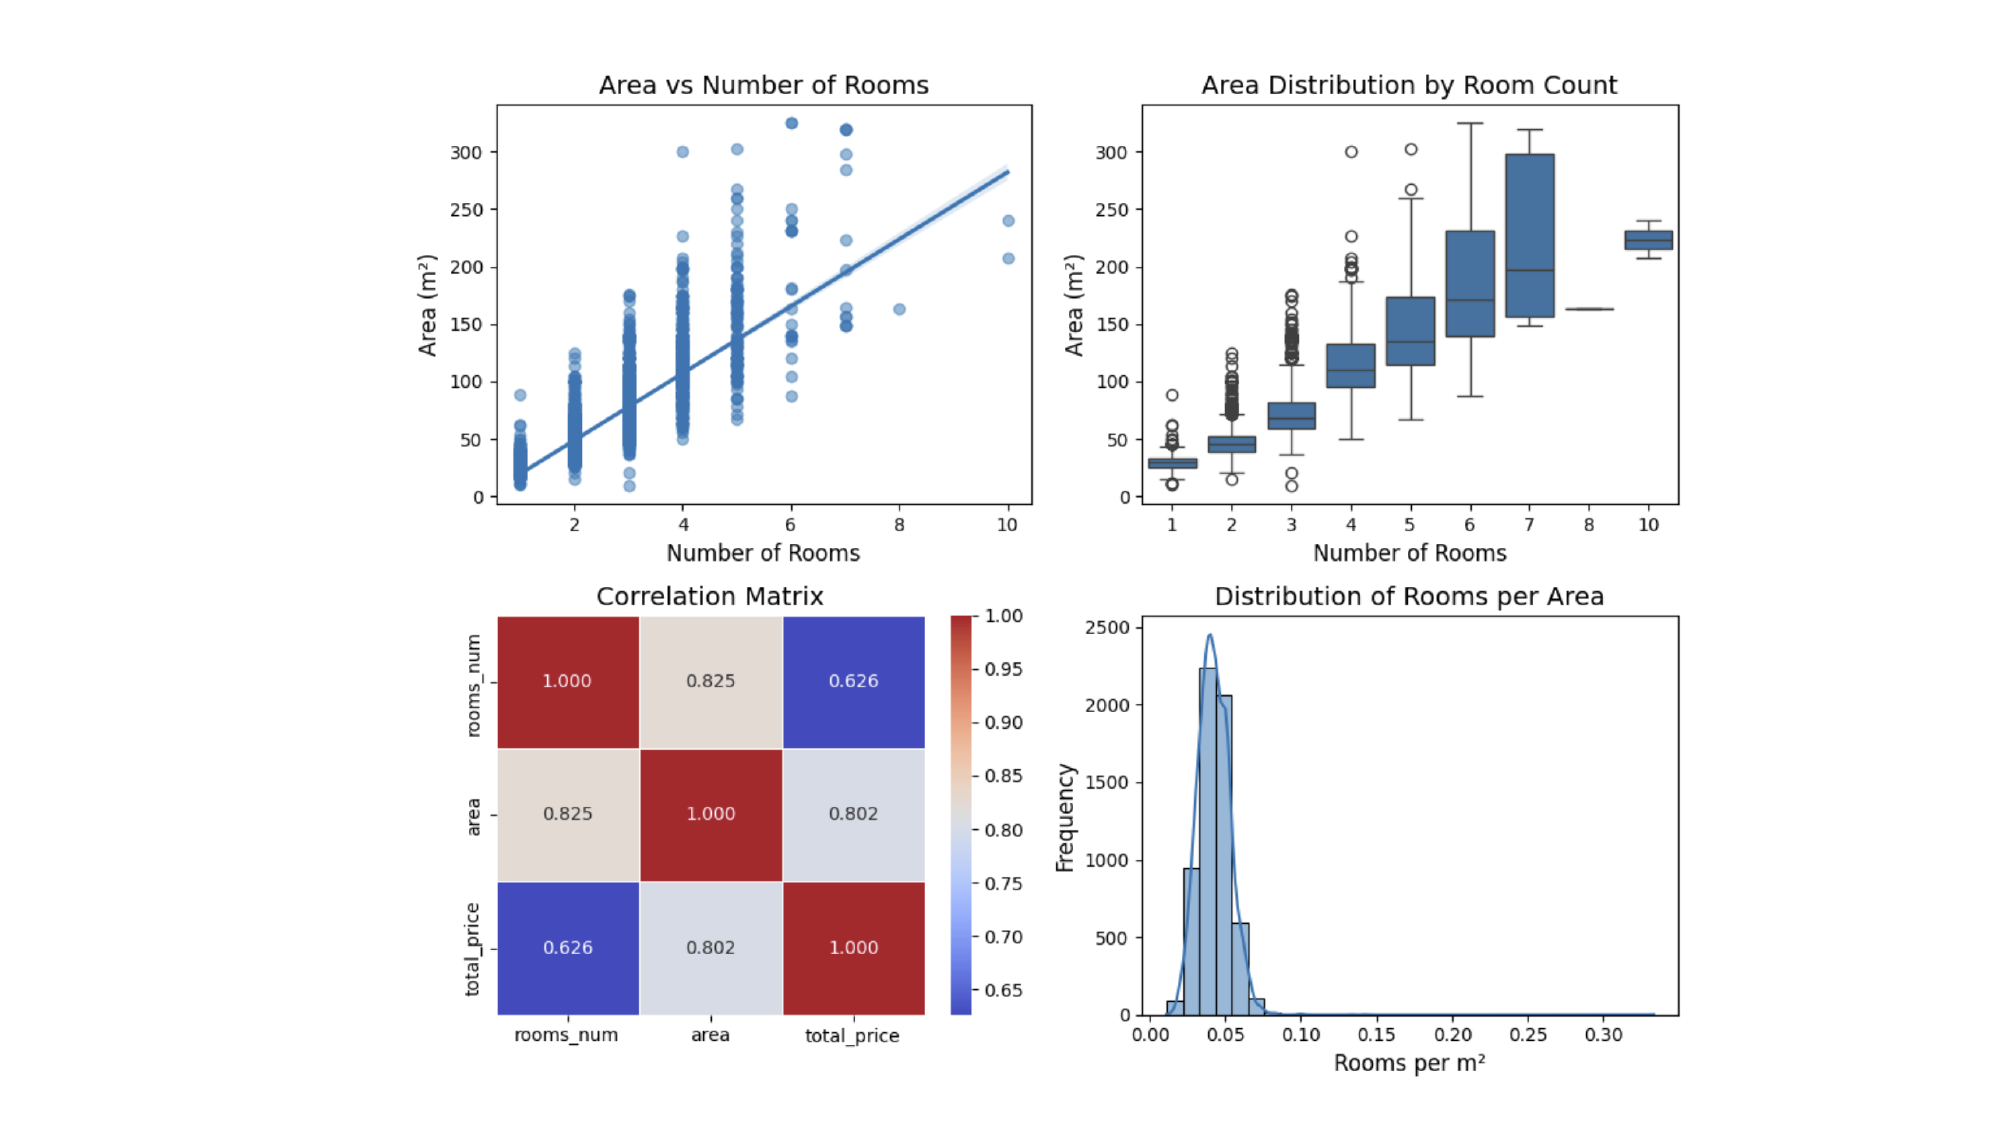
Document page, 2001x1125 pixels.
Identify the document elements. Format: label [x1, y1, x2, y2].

picture [408, 65, 1685, 1081]
